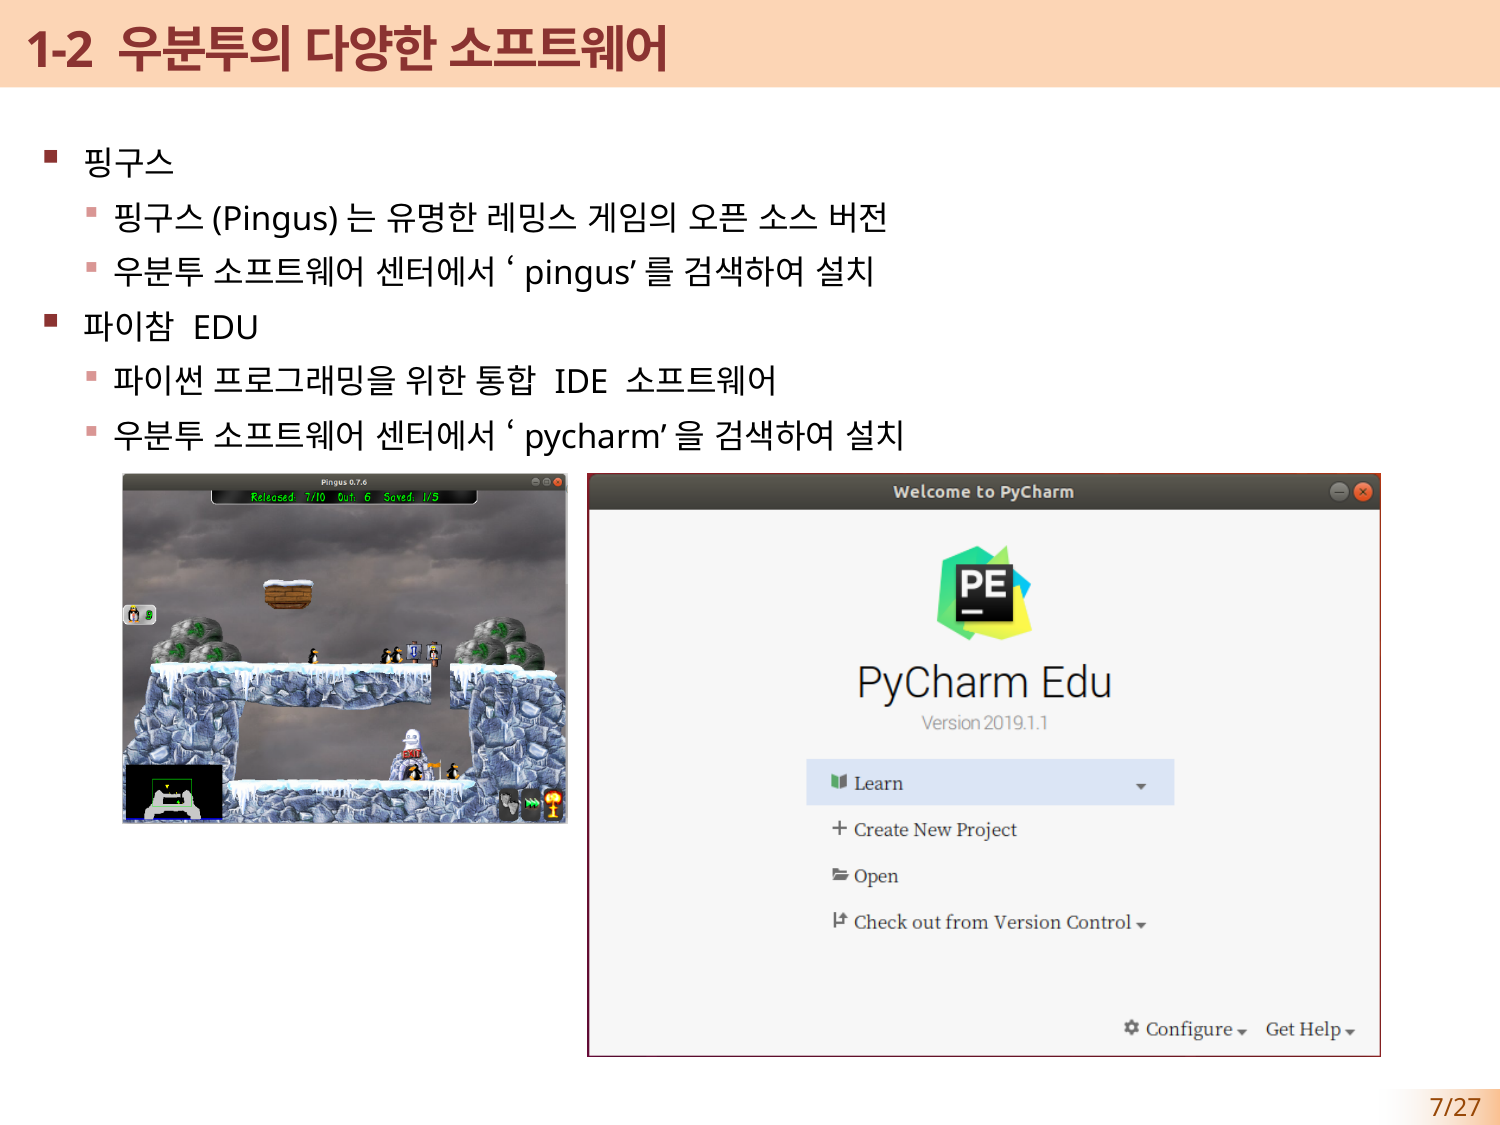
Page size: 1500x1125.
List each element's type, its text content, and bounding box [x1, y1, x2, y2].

list 핑구스 핑구스(Pingus)는 유명한 레밍스 게임의 오픈 소스 버전 우분투 소프트웨어 센터에서 ‘pingus’를 검색하여 설치 파이참 EDU 파이썬 프로그래밍을 위한 통합 IDE 소프트웨어 우분투 소프트웨어 센터에서 ‘pycharm’을 검색하여 설치 [10, 126, 1481, 1057]
picture [587, 473, 1381, 1058]
title 1-2 우분투의 다양한 소프트웨어 [10, 8, 1260, 87]
picture [122, 473, 568, 825]
